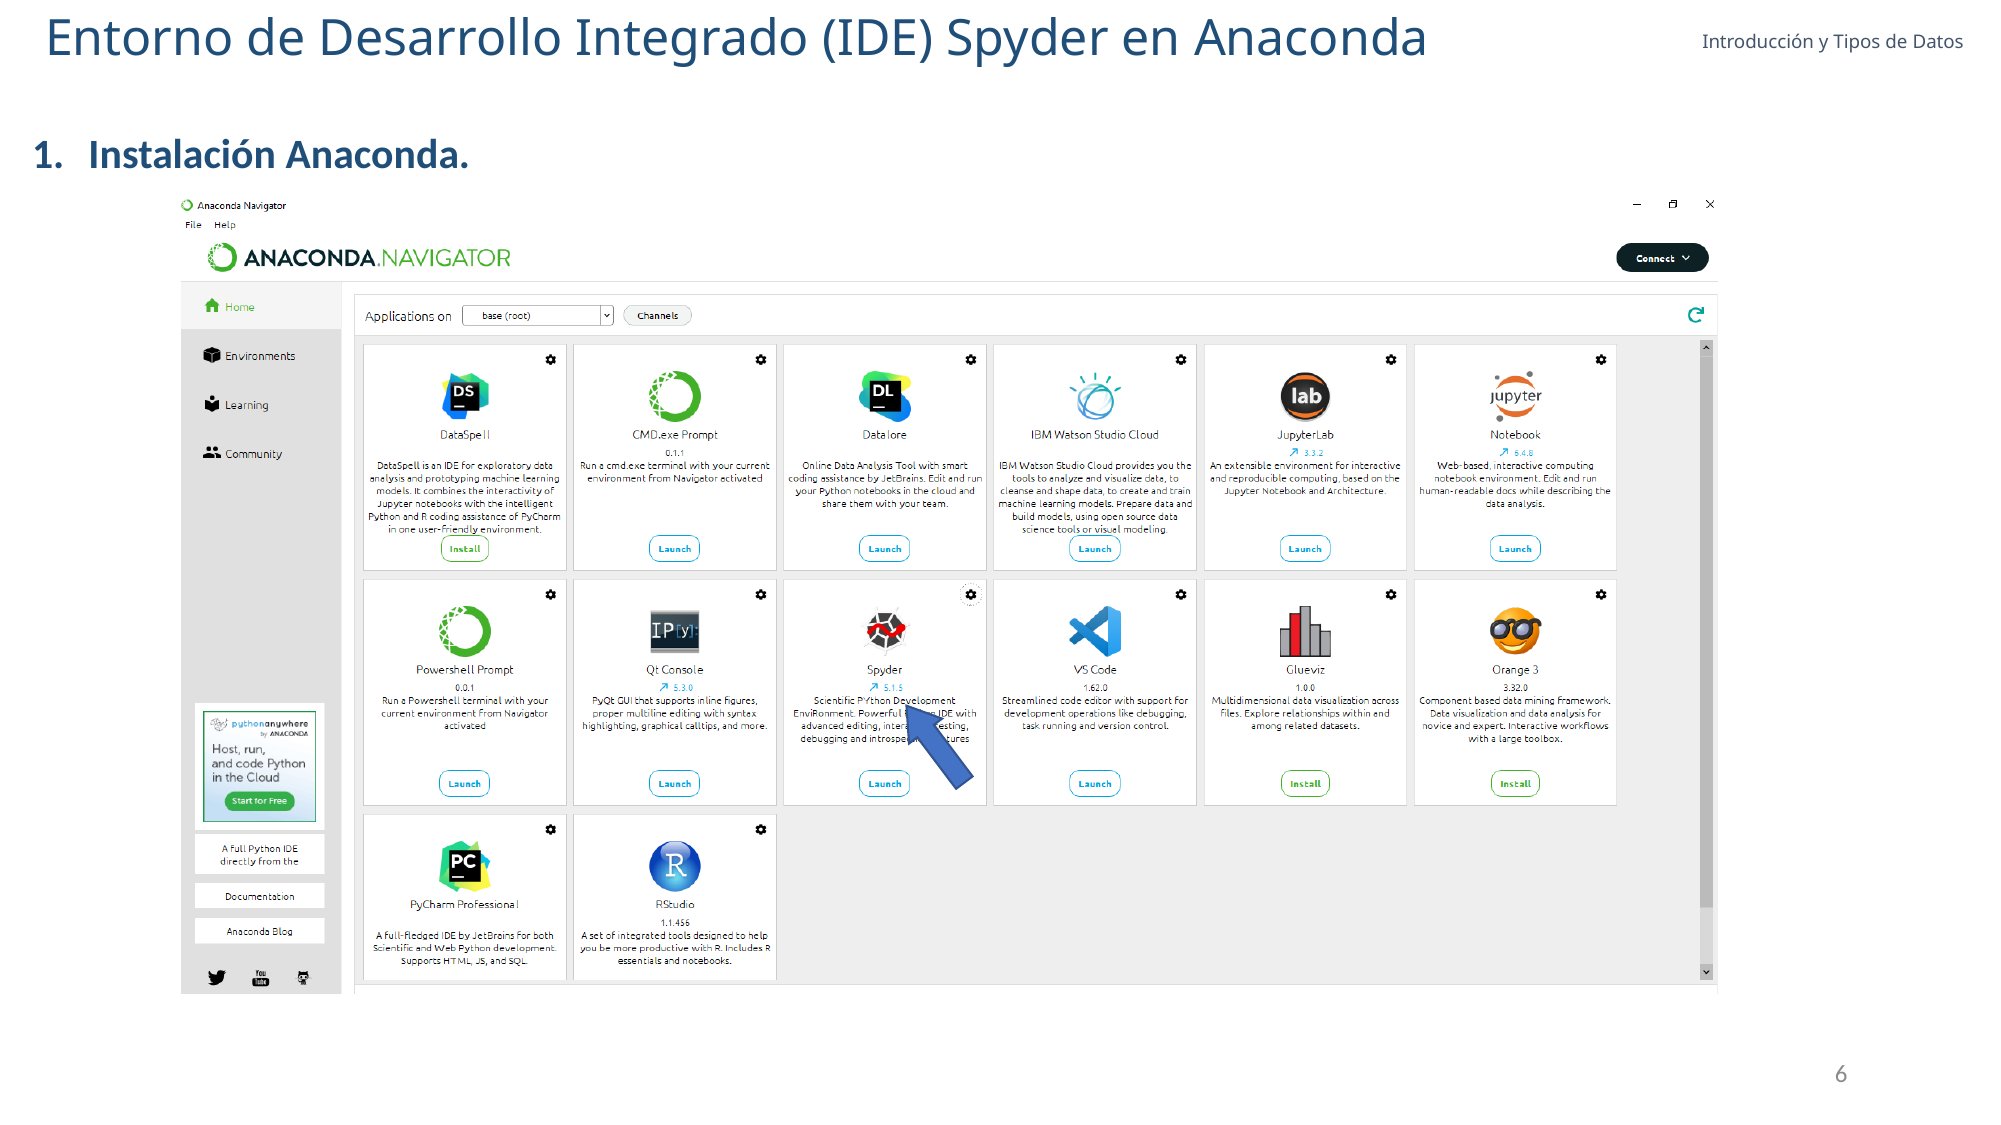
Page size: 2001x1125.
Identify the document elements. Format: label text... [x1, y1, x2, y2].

text_box Instalación Anaconda. [17, 119, 1945, 230]
text_box Entorno de Desarrollo Integrado (IDE) Spyder en Anaconda [30, 0, 1445, 73]
slide_number 6 [1412, 1042, 1863, 1103]
picture [181, 196, 1718, 994]
text_box Introducción y Tipos de Datos [1614, 24, 2000, 70]
